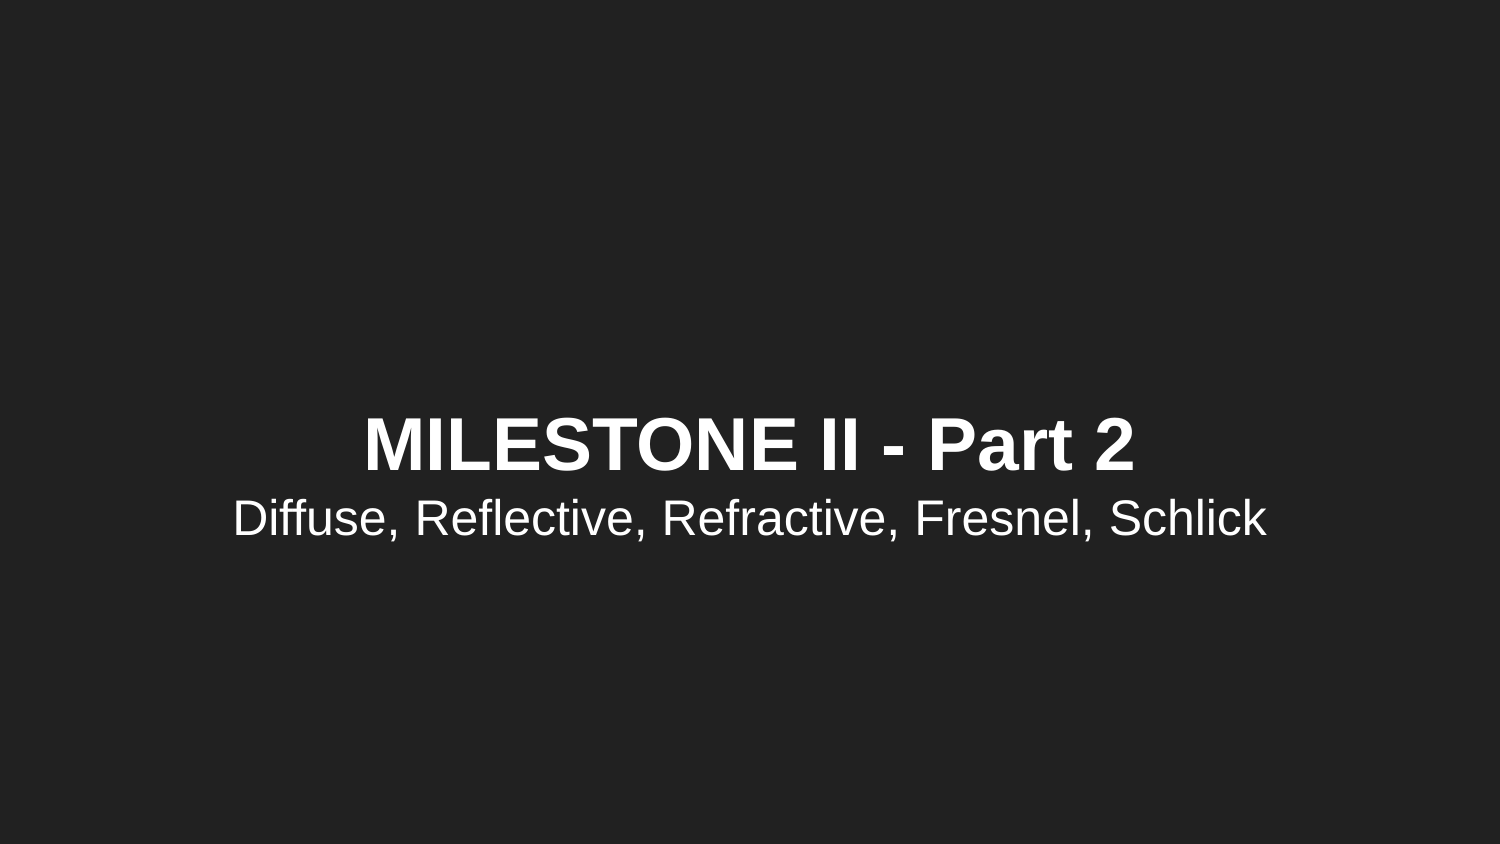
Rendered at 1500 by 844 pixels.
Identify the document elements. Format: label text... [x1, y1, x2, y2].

title MILESTONE II - Part 2 Diffuse, Reflective, Refractive, Fresnel, Schlick [51, 348, 1449, 594]
